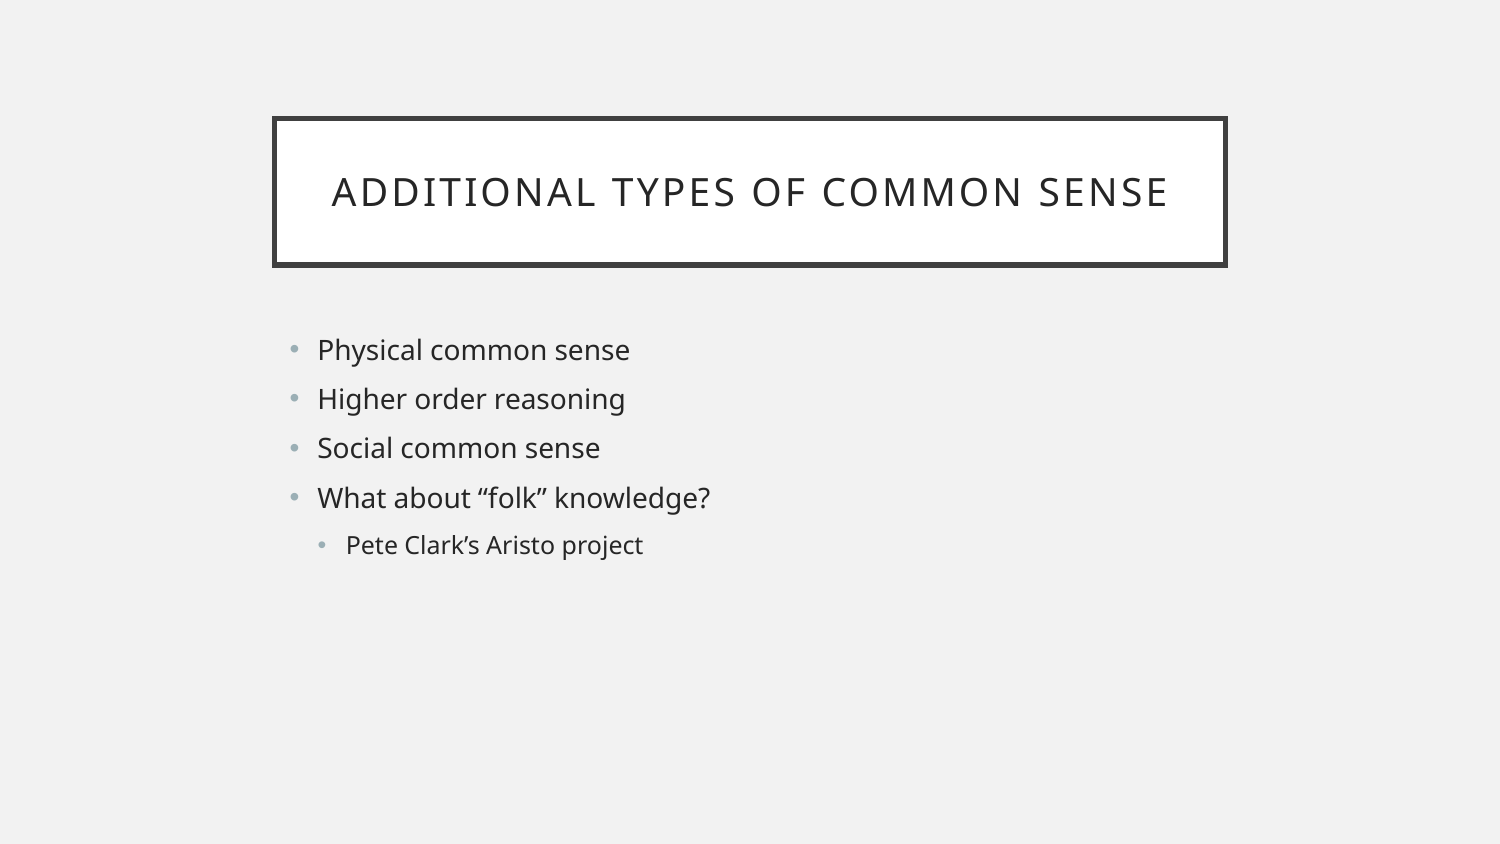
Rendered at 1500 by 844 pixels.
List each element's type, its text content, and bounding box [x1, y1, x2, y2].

title Additional Types of Common Sense [272, 116, 1228, 268]
list Physical common sense Higher order reasoning Social common sense What about “folk” knowledge? Pete Clark’s Aristo project [274, 324, 1226, 707]
